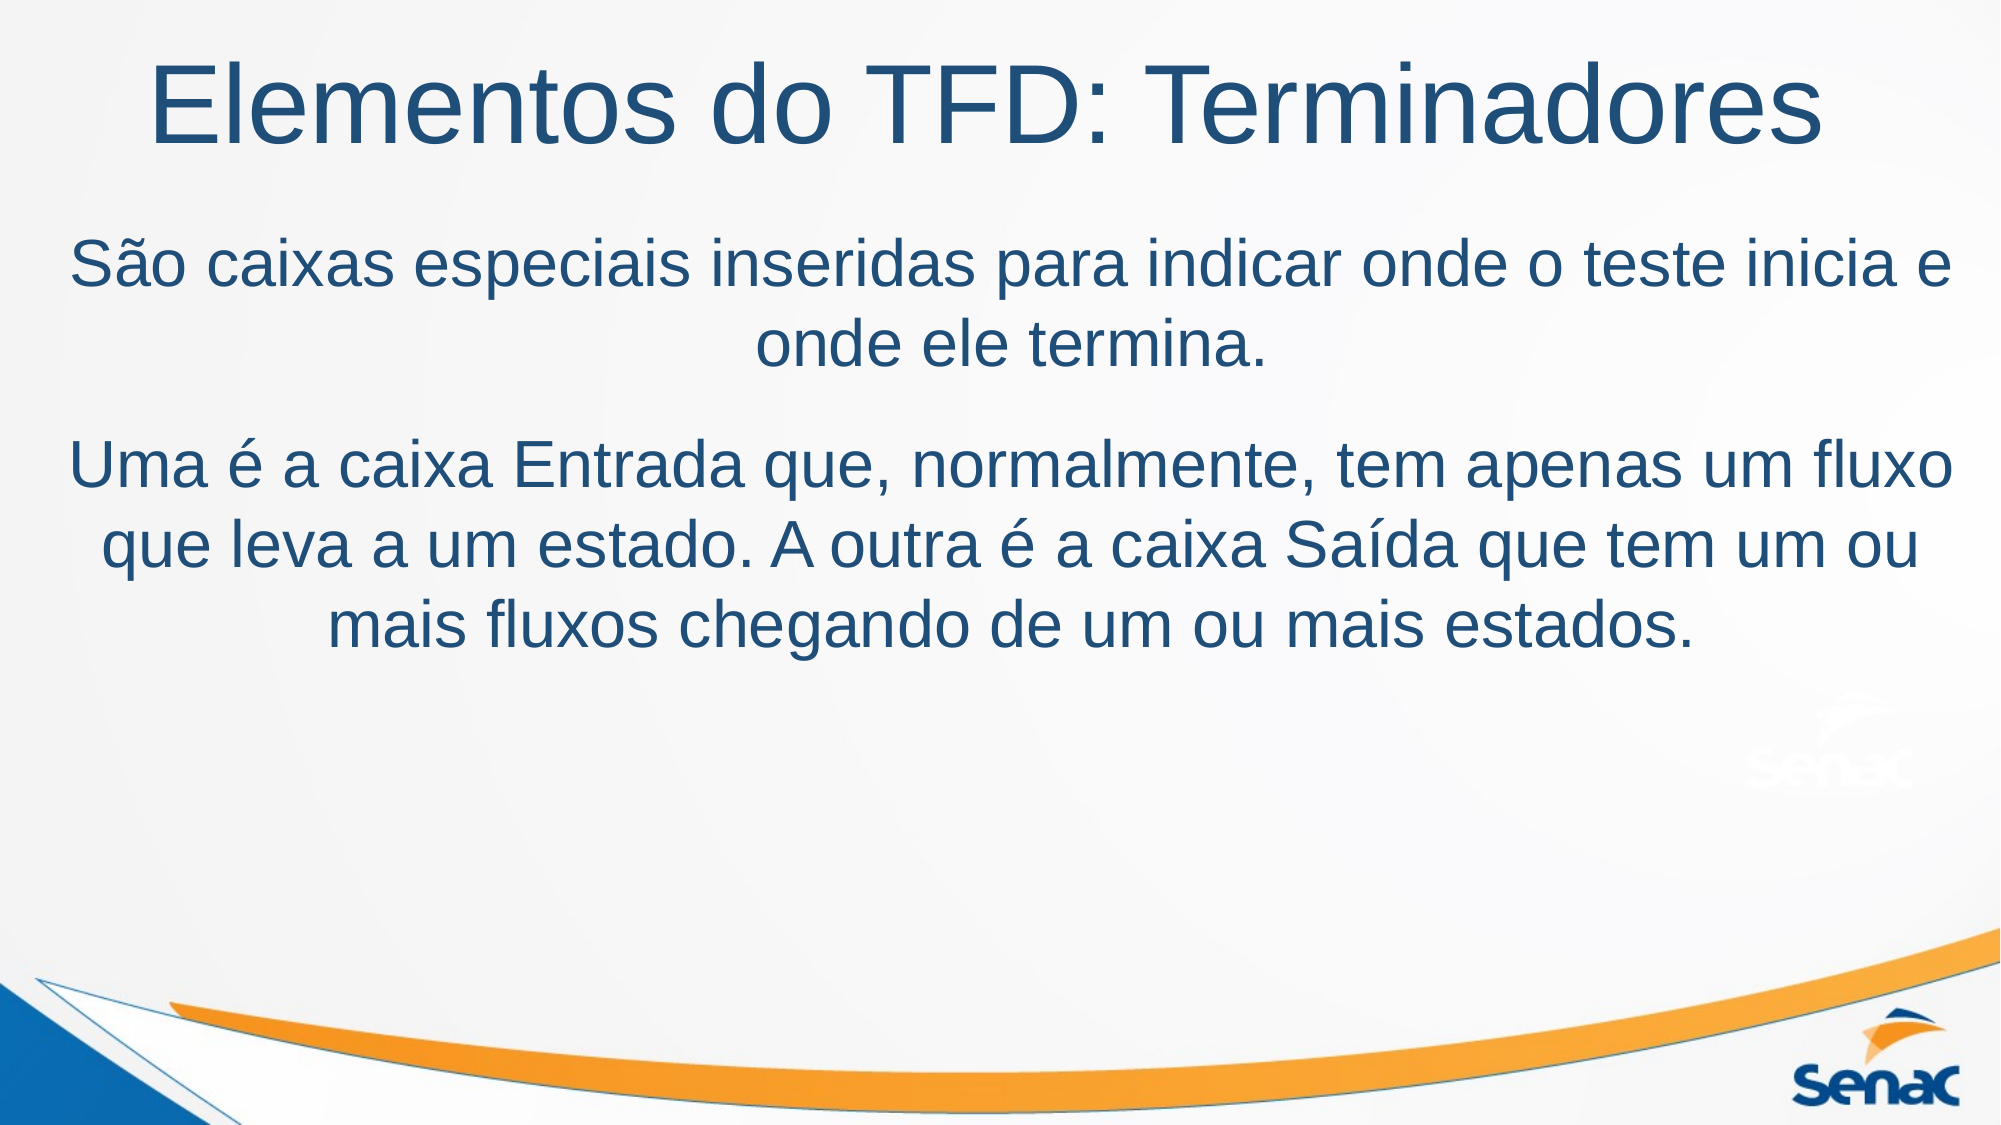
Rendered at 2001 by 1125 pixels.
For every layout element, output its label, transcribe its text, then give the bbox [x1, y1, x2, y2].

list São caixas especiais inseridas para indicar onde o teste inicia e onde ele termina. Uma é a caixa Entrada que, normalmente, tem apenas um fluxo que leva a um estado. A outra é a caixa Saída que tem um ou mais fluxos chegando de um ou mais estados. [52, 211, 1973, 1034]
title Elementos do TFD: Terminadores [0, 36, 1973, 178]
picture [0, 0, 2001, 1125]
